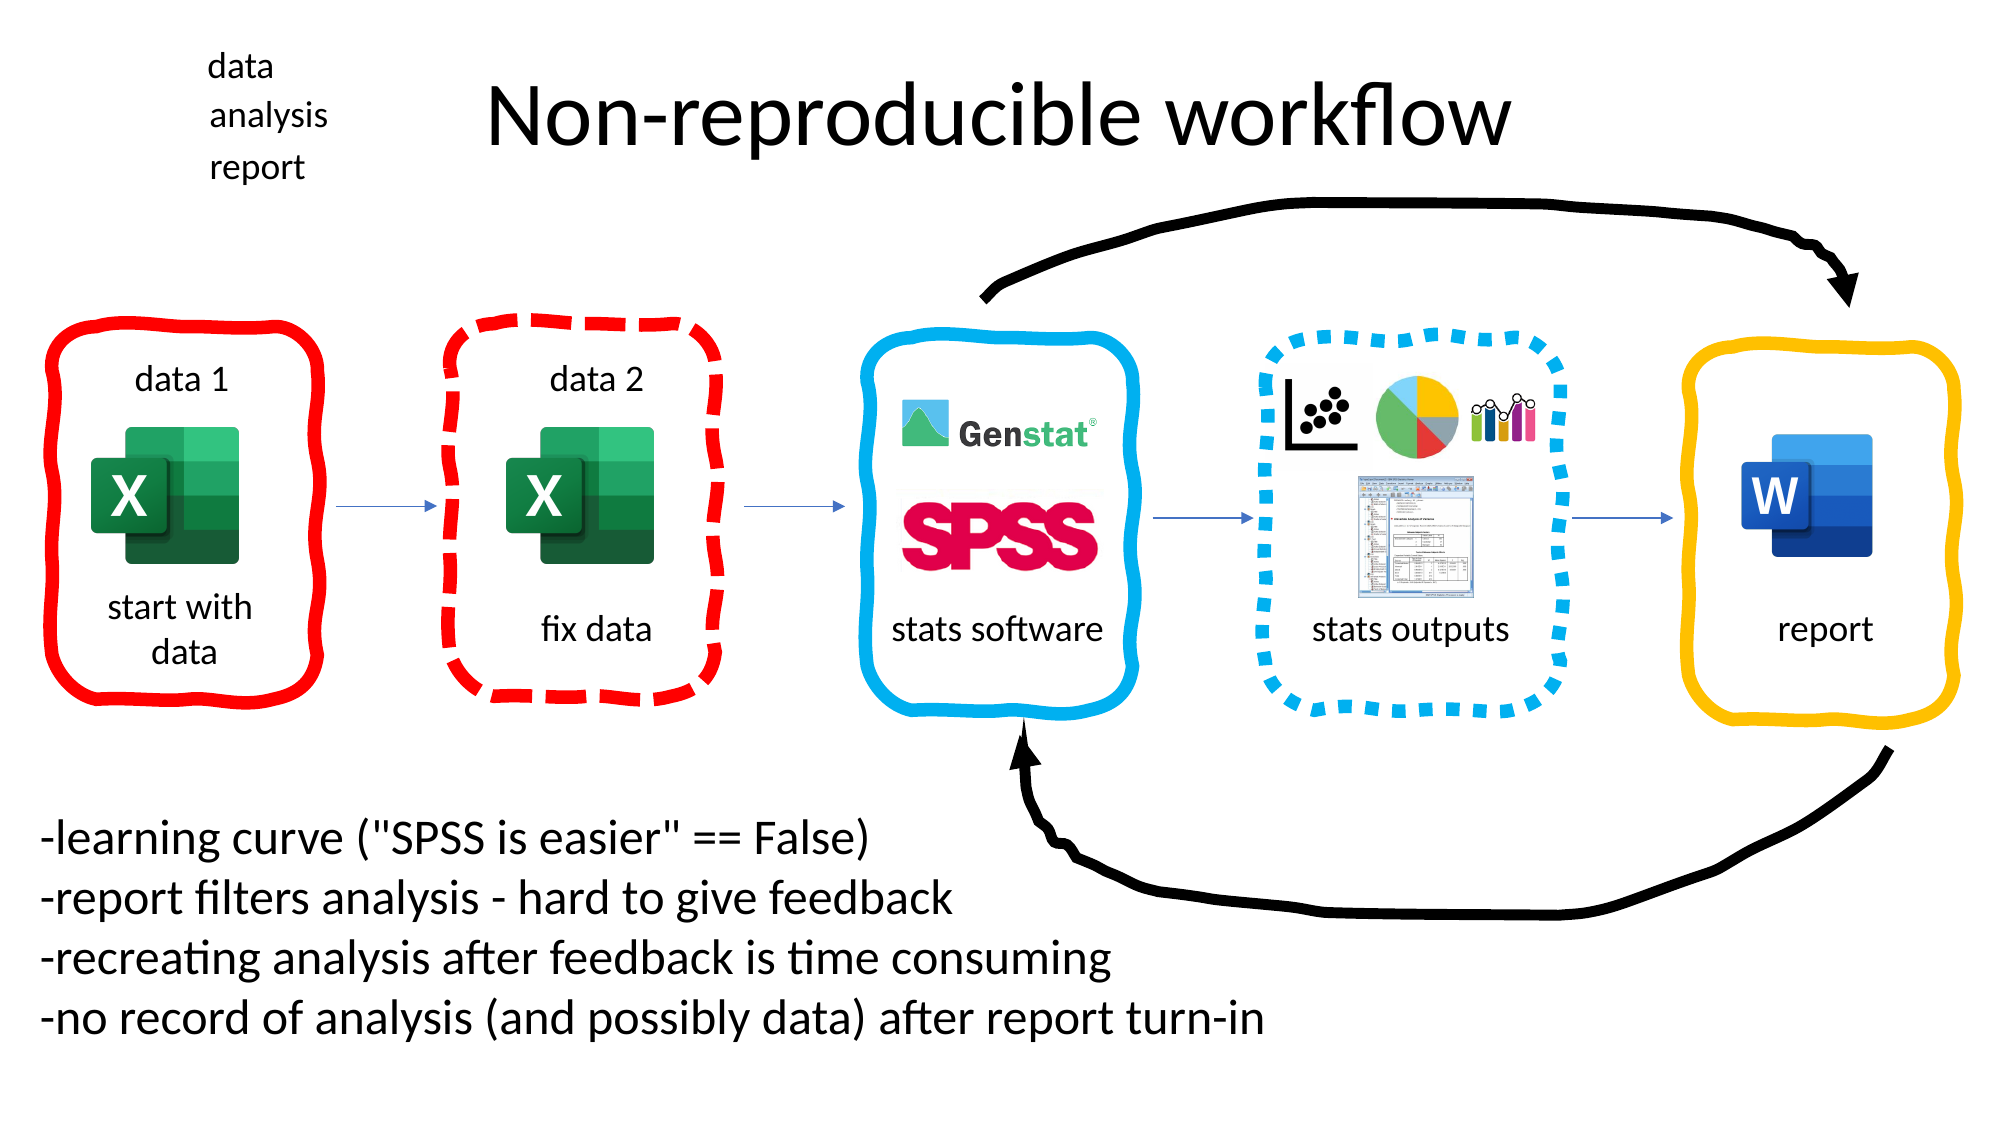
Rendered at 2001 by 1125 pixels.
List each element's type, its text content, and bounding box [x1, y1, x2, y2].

text_box [982, 201, 1850, 308]
text_box -learning curve ("SPSS is easier" == False) -report filters analysis - hard to give feedback -recreating analysis after feedback is time consuming -no record of analysis (and possibly data) after report turn-in [25, 797, 1282, 1052]
picture [1707, 432, 1912, 560]
text_box data [192, 33, 290, 94]
text_box [48, 321, 321, 704]
text_box [864, 332, 1137, 715]
text_box [446, 318, 719, 701]
picture [891, 489, 1105, 575]
text_box [1685, 342, 1958, 725]
text_box [1019, 734, 1891, 917]
text_box report [194, 134, 321, 195]
text_box [1269, 333, 1547, 363]
picture [1265, 353, 1580, 598]
text_box Non-reproducible workflow [470, 46, 1530, 171]
text_box analysis [194, 82, 344, 143]
picture [91, 427, 239, 564]
picture [506, 427, 654, 564]
text_box [1261, 459, 1565, 713]
picture [891, 387, 1105, 458]
